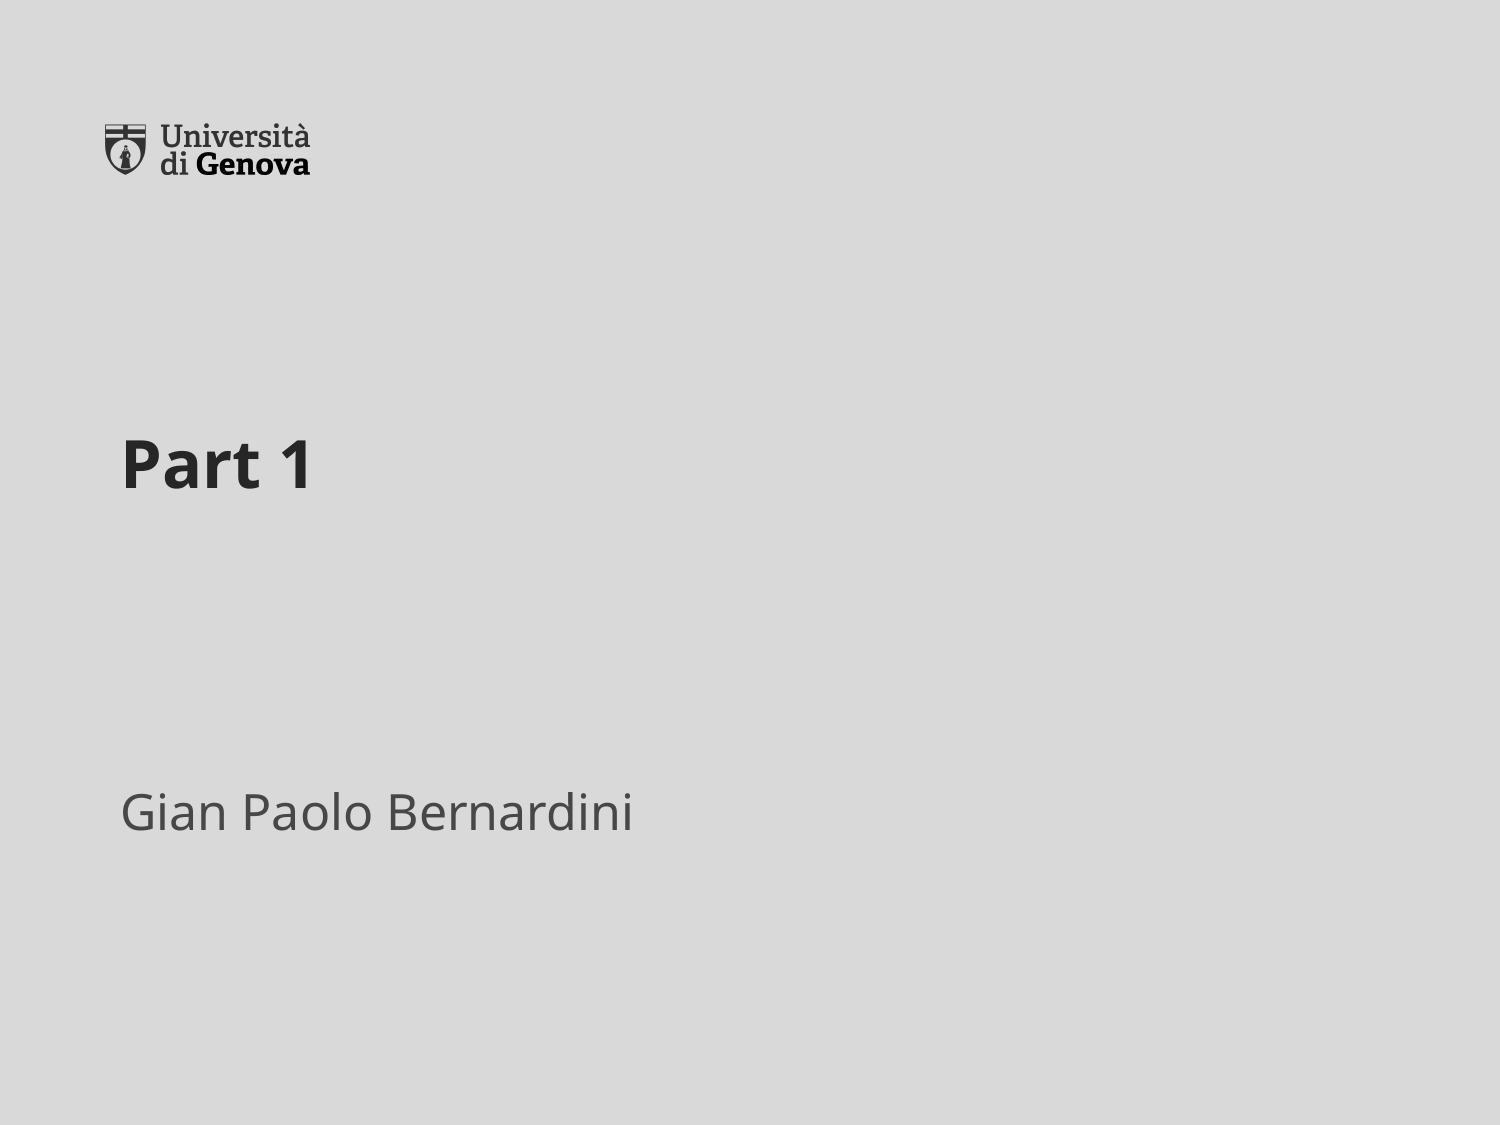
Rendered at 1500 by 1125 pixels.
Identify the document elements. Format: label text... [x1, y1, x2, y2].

text_box Part 1 [105, 262, 1390, 661]
picture [105, 123, 310, 175]
text_box Gian Paolo Bernardini [105, 740, 1390, 889]
